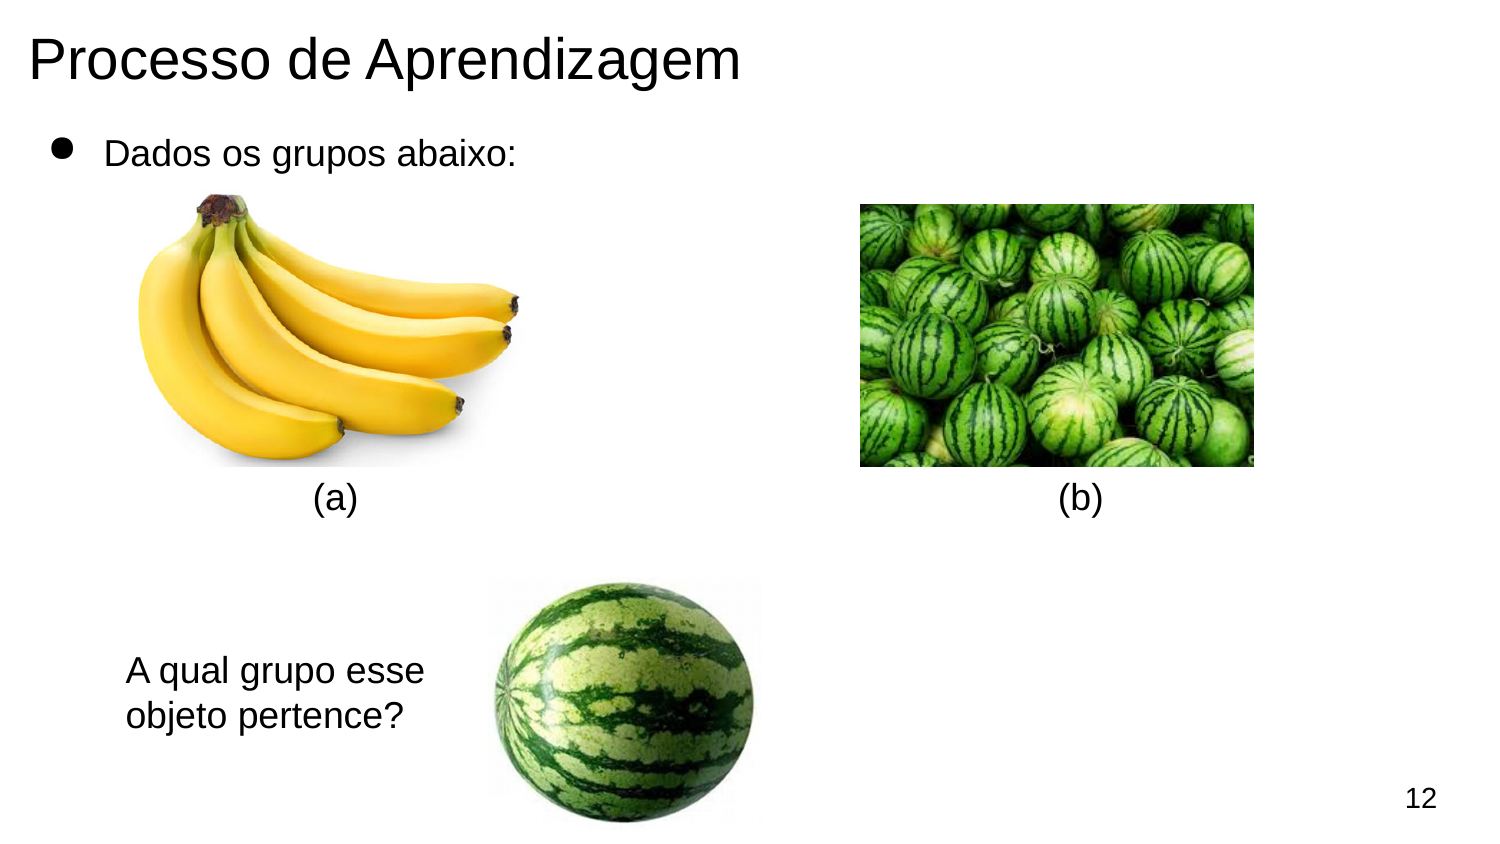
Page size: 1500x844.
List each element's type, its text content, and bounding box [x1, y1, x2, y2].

text_box (a) [297, 475, 374, 533]
slide_number ‹#› [1389, 764, 1480, 830]
text_box A qual grupo esse objeto pertence? [110, 631, 488, 755]
picture [133, 190, 527, 468]
picture [489, 566, 762, 841]
title Processo de Aprendizagem [13, 6, 1412, 101]
picture [859, 204, 1255, 468]
text_box Dados os grupos abaixo: [13, 113, 1454, 238]
text_box (b) [1042, 475, 1119, 533]
